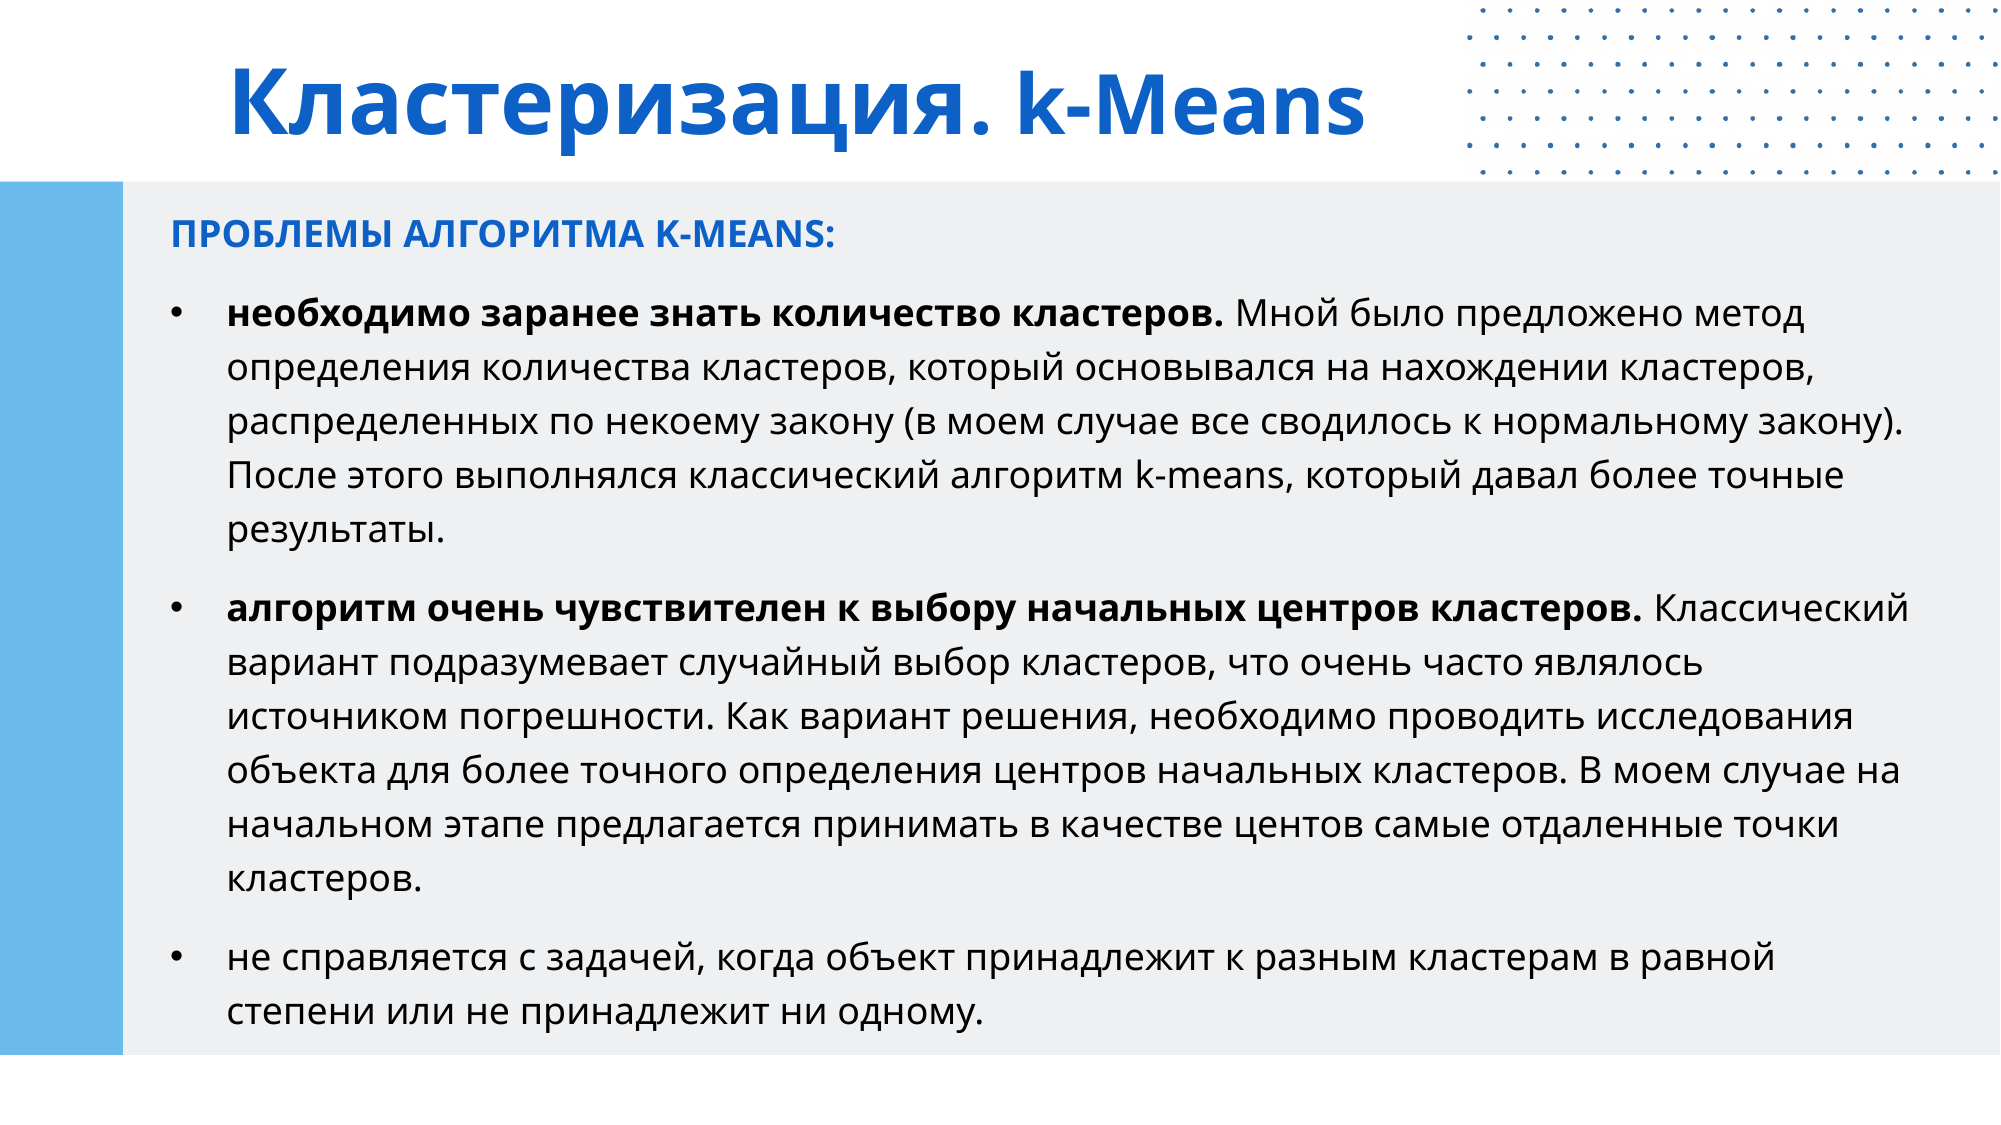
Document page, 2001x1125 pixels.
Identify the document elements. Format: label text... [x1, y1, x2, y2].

text_box [0, 181, 124, 1056]
text_box ПРОБЛЕМЫ АЛГОРИТМА K-MEANS: необходимо заранее знать количество кластеров. Мной было предложено метод определения количества кластеров, который основывался на нахождении кластеров, распределенных по некоему закону (в моем случае все сводилось к нормальному закону). После этого выполнялся классический алгоритм k-means, который давал более точные результаты. алгоритм очень чувствителен к выбору начальных центров кластеров. Классический вариант подразумевает случайный выбор кластеров, что очень часто являлось источником погрешности. Как вариант решения, необходимо проводить исследования объекта для более точного определения центров начальных кластеров. В моем случае на начальном этапе предлагается принимать в качестве центов самые отдаленные точки кластеров. не справляется с задачей, когда объект принадлежит к разным кластерам в равной степени или не принадлежит ни одному. [155, 193, 1926, 1040]
picture [1461, 0, 2000, 265]
text_box Кластеризация. k-Means [212, 35, 1383, 220]
text_box [124, 181, 2000, 1056]
